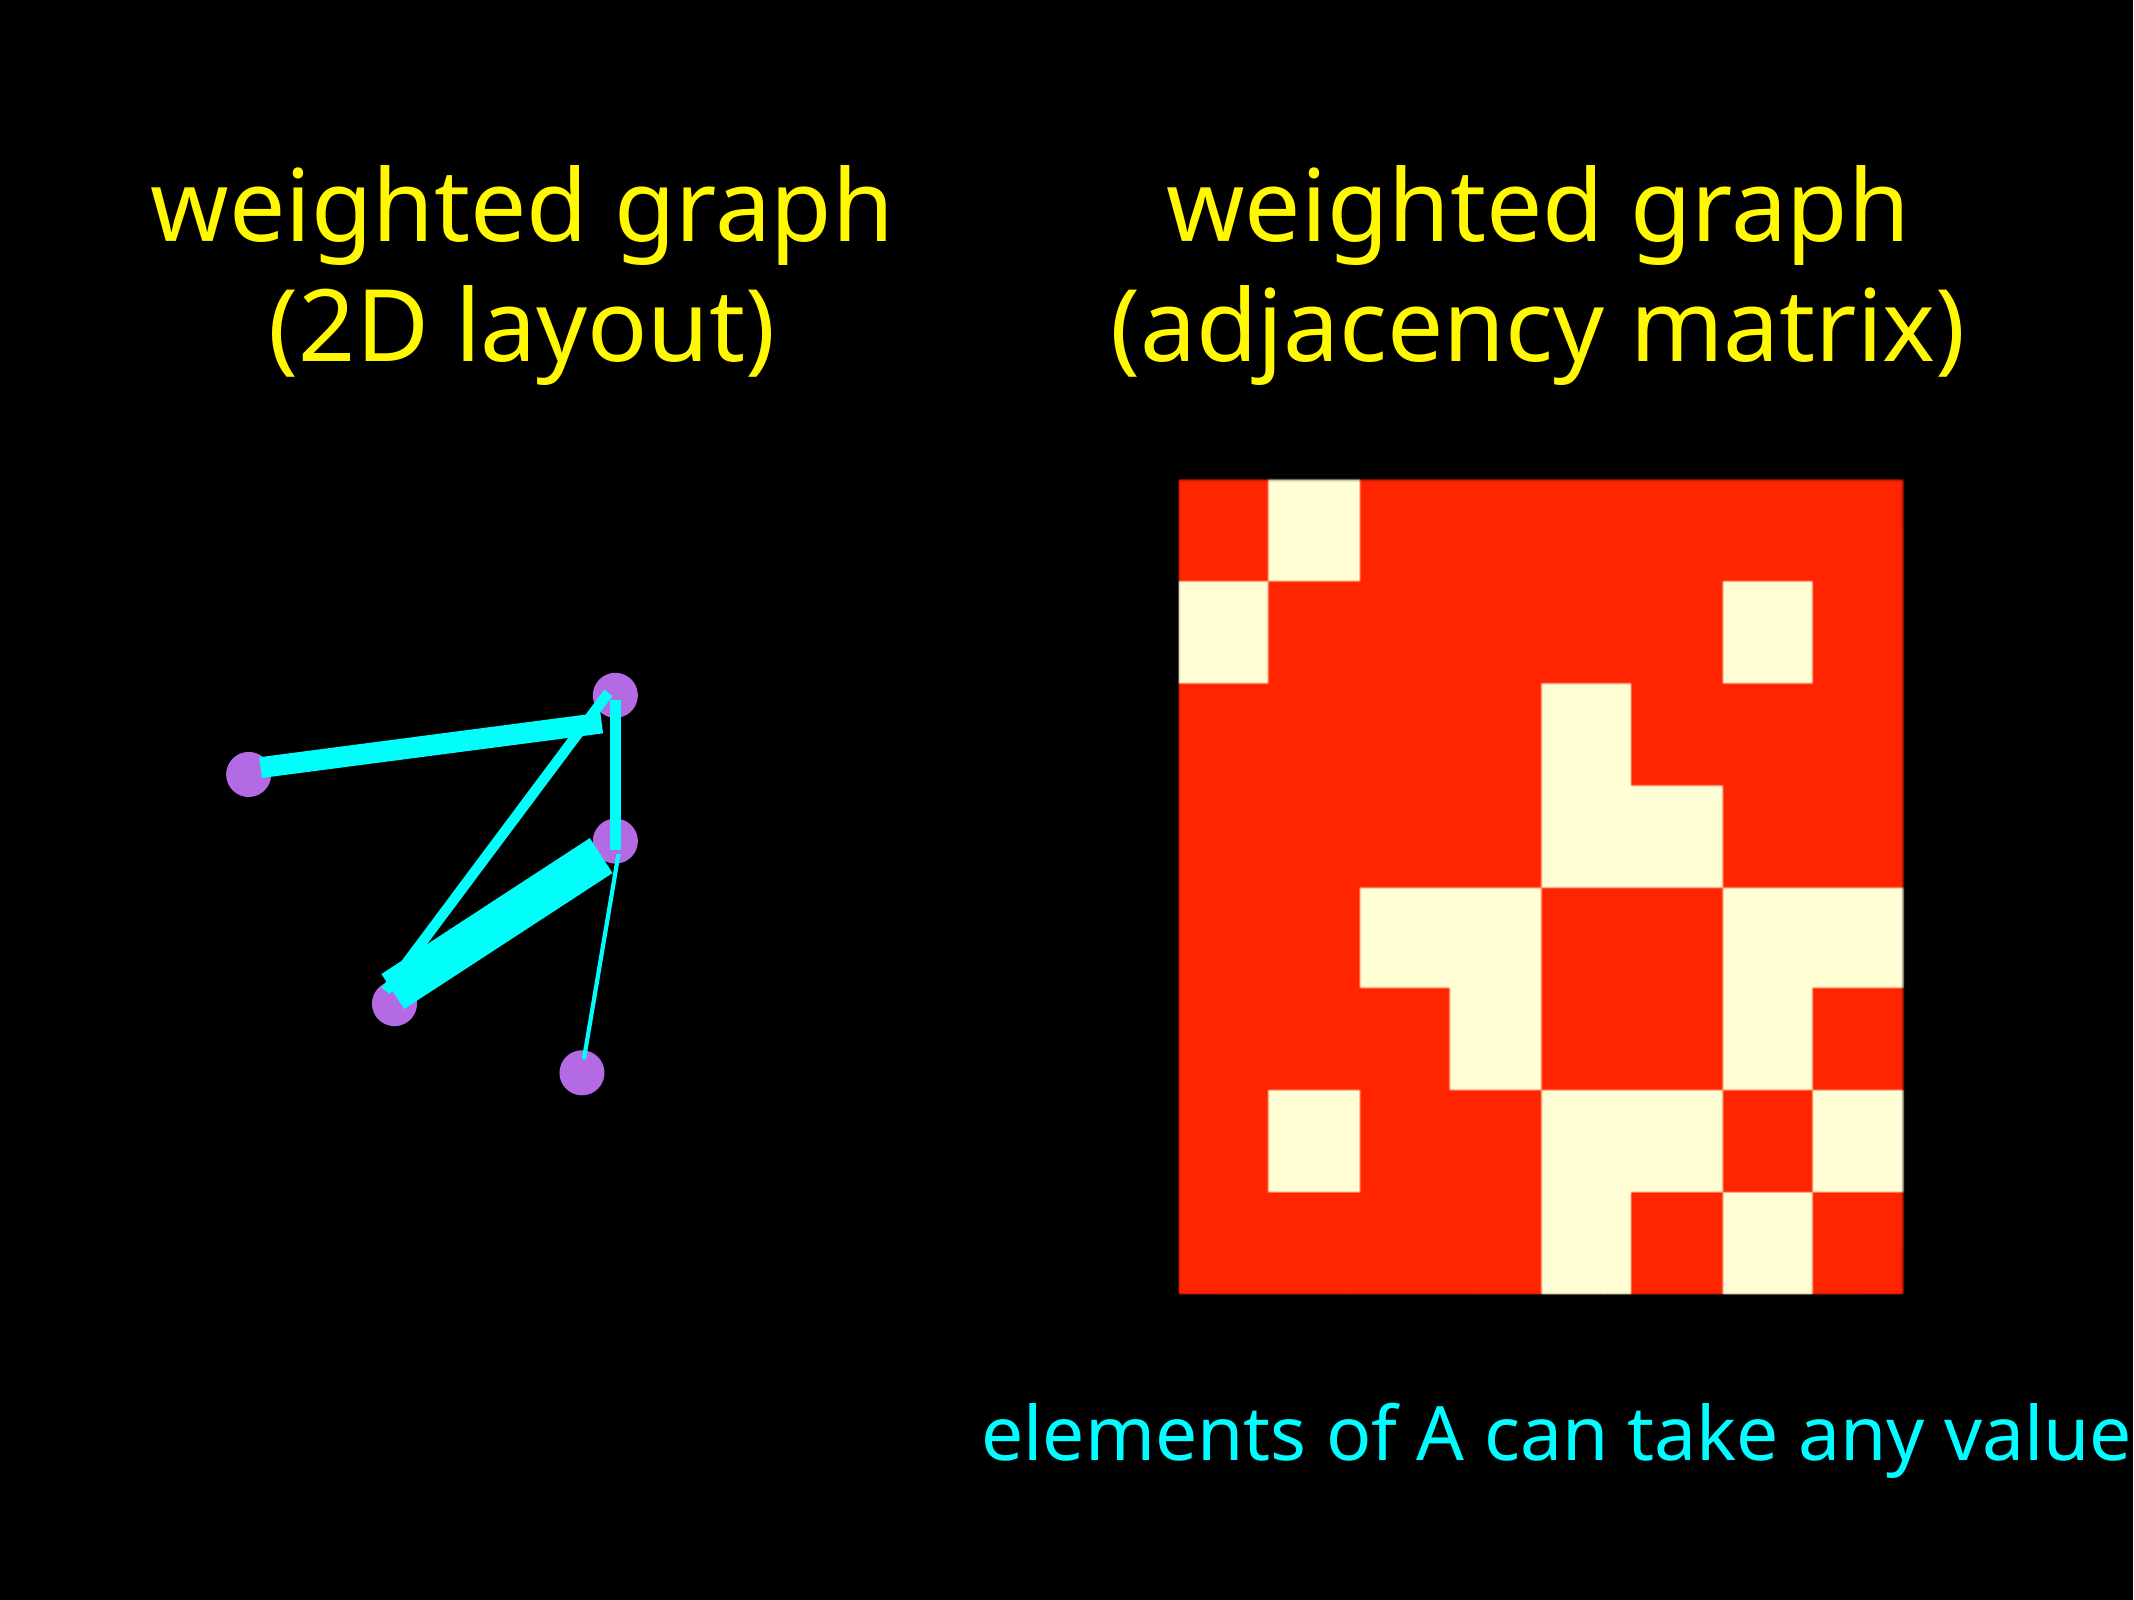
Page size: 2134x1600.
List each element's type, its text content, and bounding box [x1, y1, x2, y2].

text_box elements of A can take any value [924, 1377, 2134, 1484]
text_box weighted graph (adjacency matrix) [1102, 133, 1975, 390]
text_box weighted graph (2D layout) [142, 133, 903, 390]
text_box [225, 672, 639, 1096]
picture [1125, 471, 1952, 1297]
